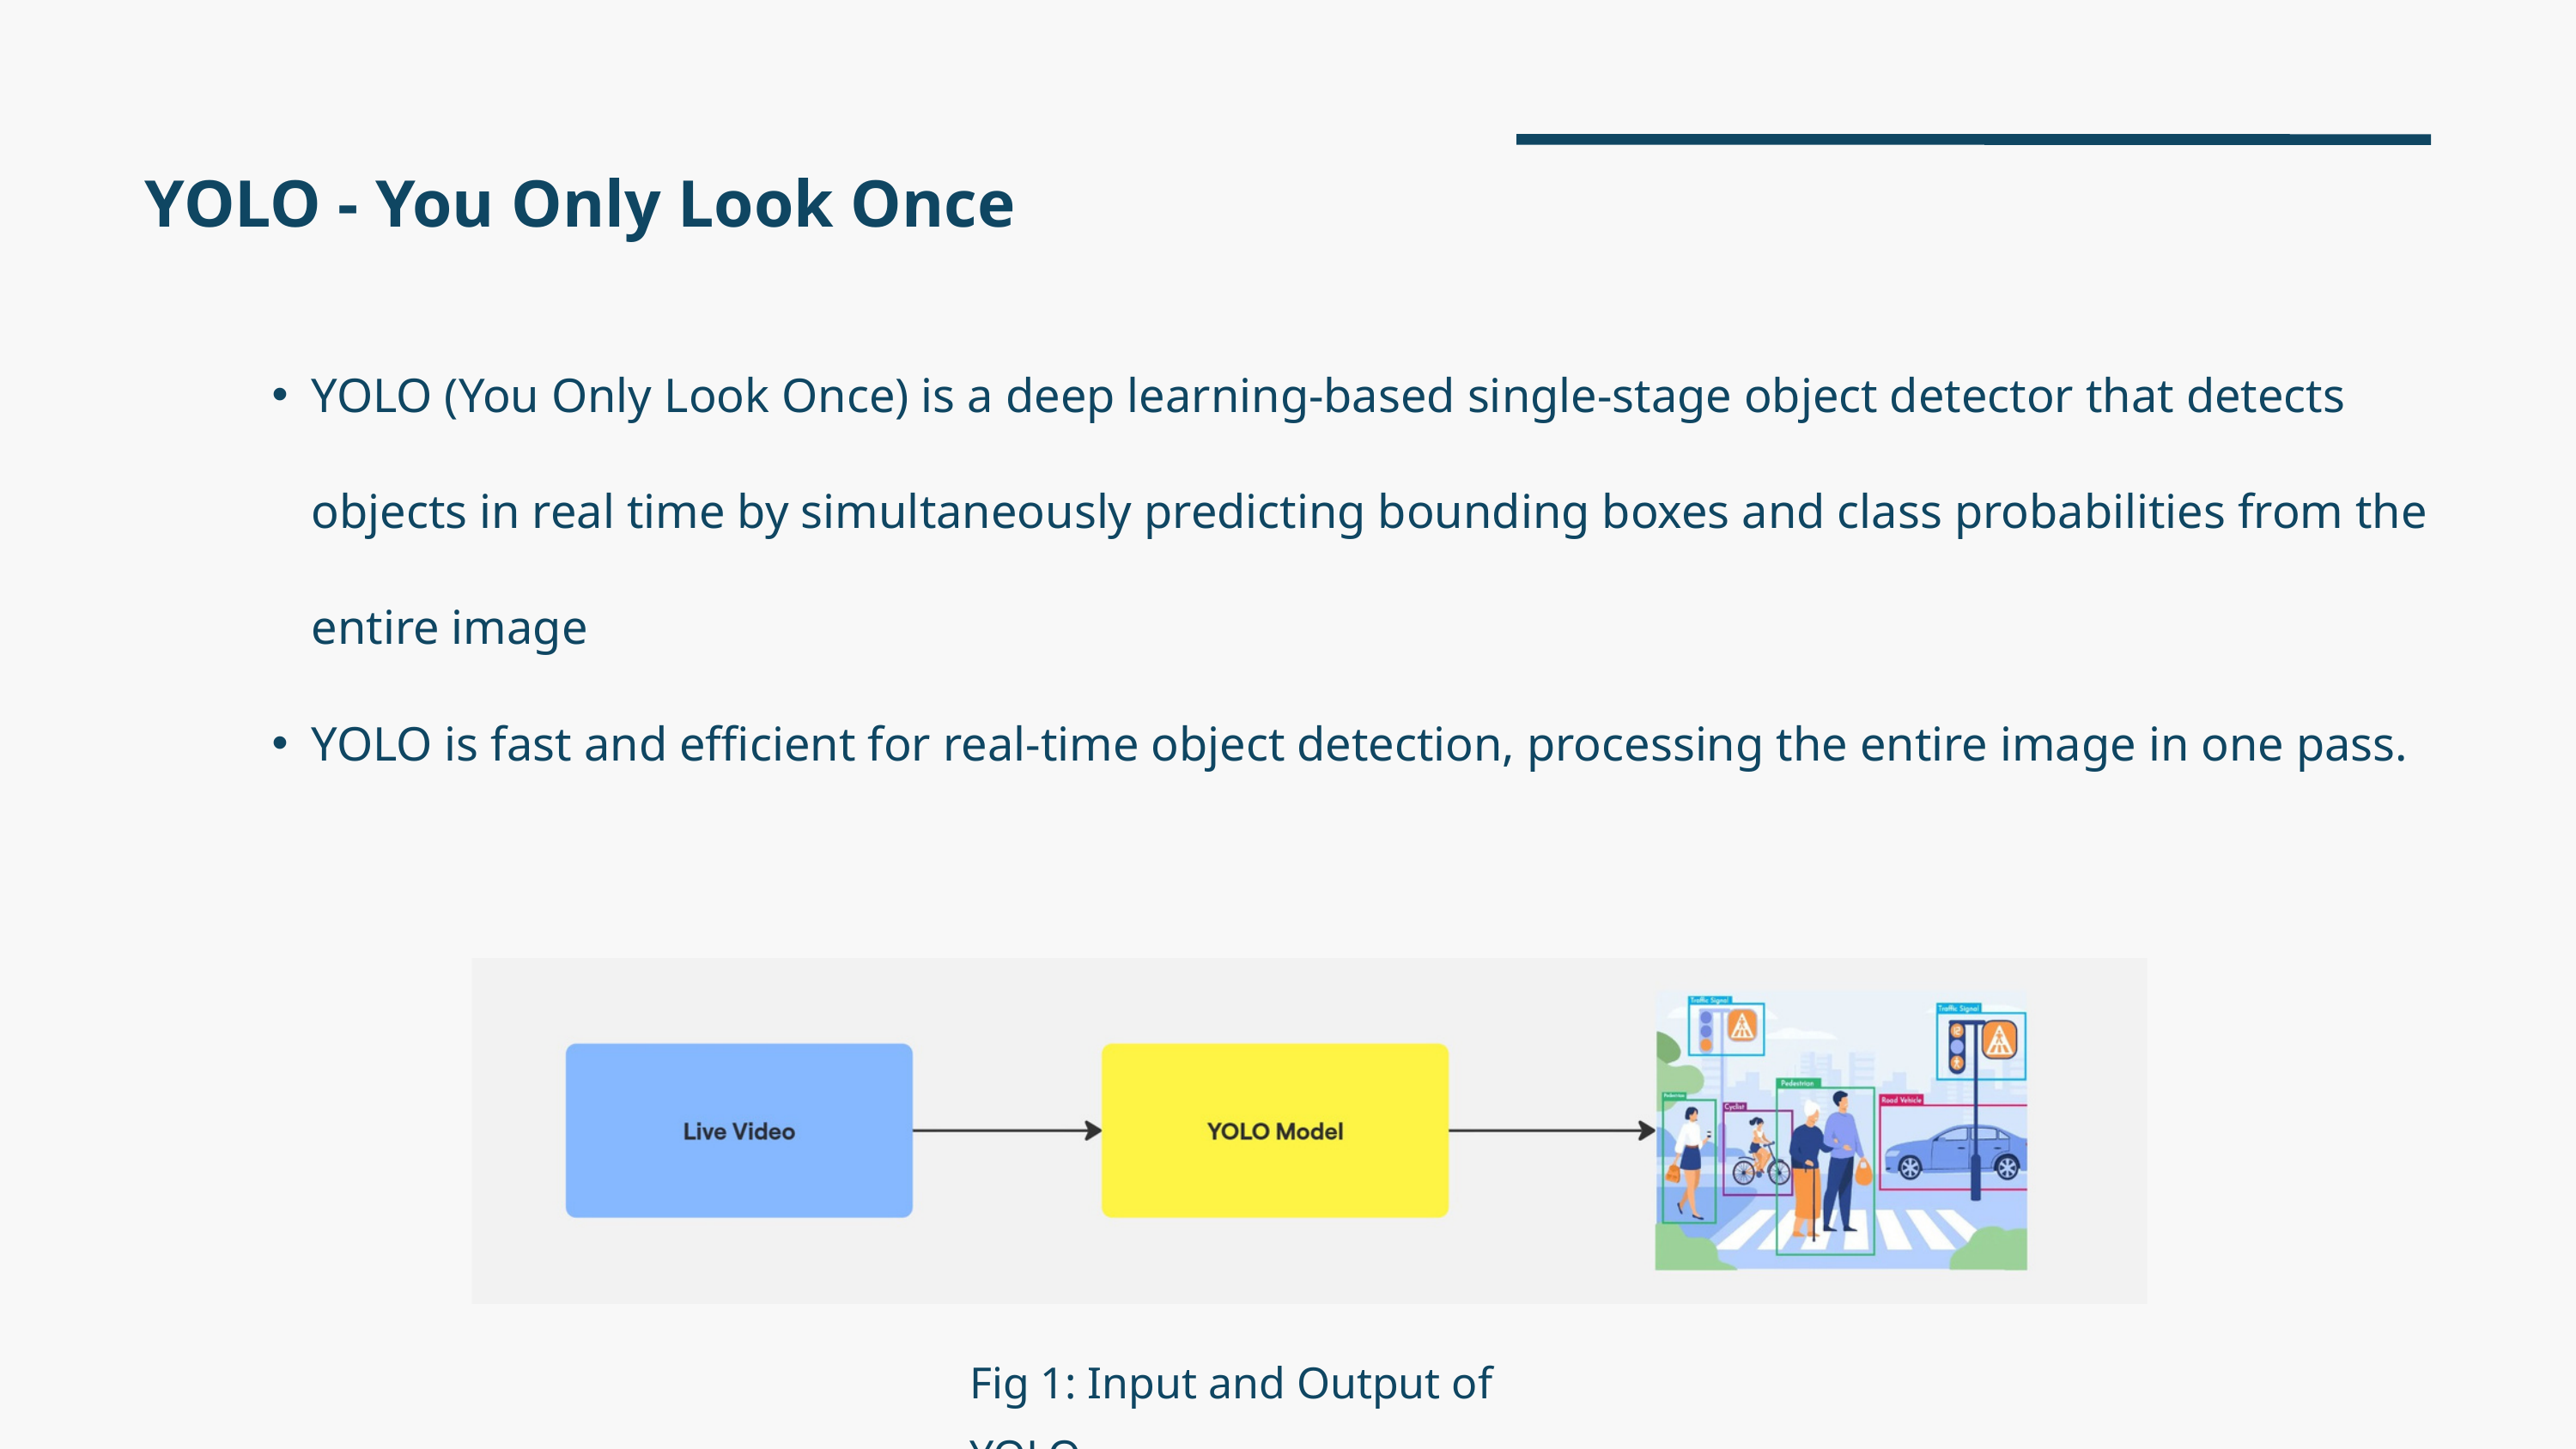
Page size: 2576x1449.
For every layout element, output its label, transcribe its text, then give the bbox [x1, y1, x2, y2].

text_box Fig 1: Input and Output of YOLO [969, 1334, 1607, 1449]
text_box YOLO - You Only Look Once [144, 149, 1397, 240]
text_box [471, 958, 2148, 1304]
text_box YOLO (You Only Look Once) is a deep learning-based single-stage object detector that detects objects in real time by simultaneously predicting bounding boxes and class probabilities from the entire image YOLO is fast and efficient for real-time object detection, processing the entire image in one pass. [232, 305, 2476, 771]
